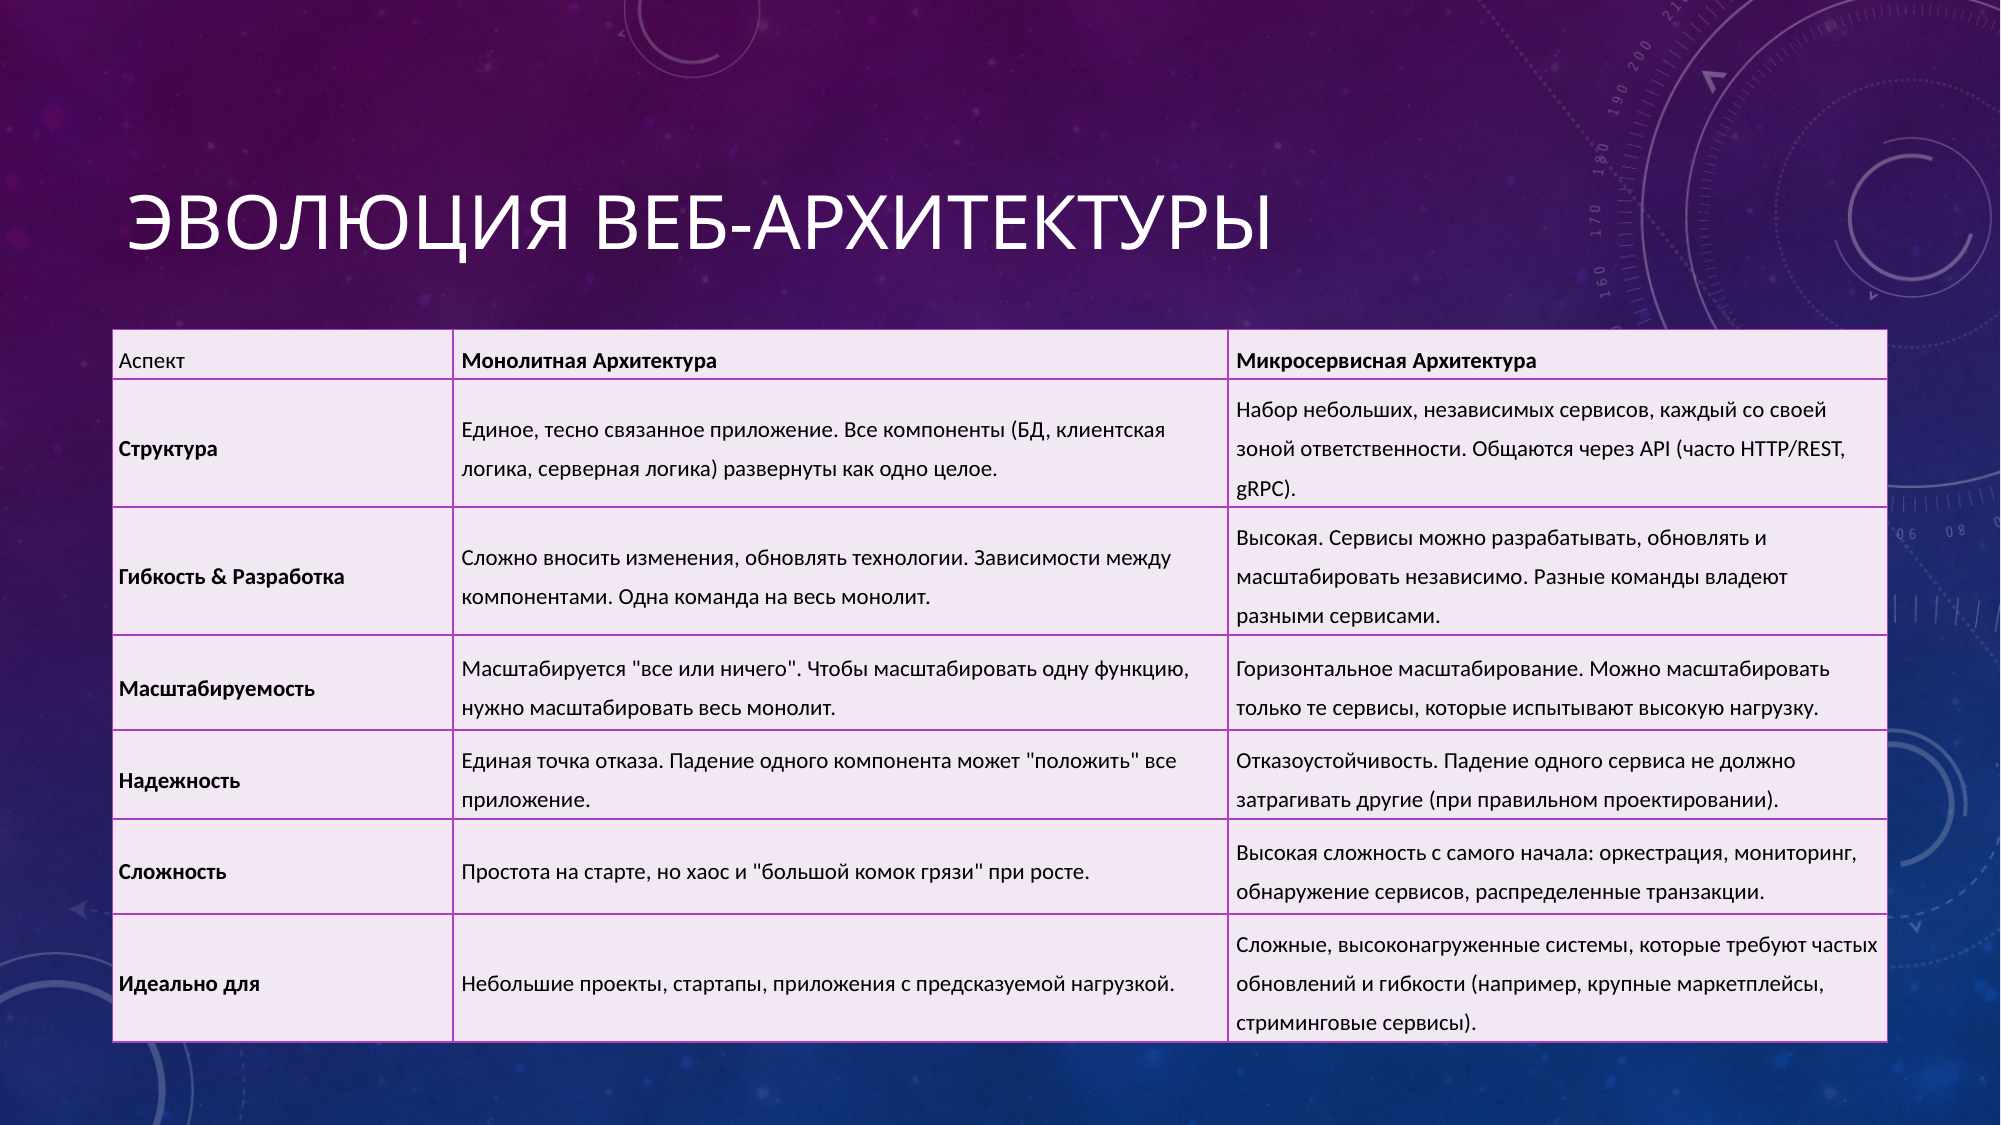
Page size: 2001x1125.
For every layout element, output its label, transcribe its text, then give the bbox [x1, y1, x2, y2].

table_cell Масштабируется "все или ничего". Чтобы масштабировать одну функцию, нужно масштабировать весь монолит. [454, 636, 1227, 729]
table_cell Высокая сложность с самого начала: оркестрация, мониторинг, обнаружение сервисов, распределенные транзакции. [1229, 820, 1887, 913]
table_cell Надежность [113, 731, 452, 818]
table_cell Сложно вносить изменения, обновлять технологии. Зависимости между компонентами. Одна команда на весь монолит. [454, 508, 1227, 634]
table_cell Гибкость & Разработка [113, 508, 452, 634]
table_cell Структура [113, 380, 452, 506]
table_cell Идеально для [113, 915, 452, 1041]
table_cell Небольшие проекты, стартапы, приложения с предсказуемой нагрузкой. [454, 915, 1227, 1041]
picture [0, 0, 2001, 1125]
table_cell Набор небольших, независимых сервисов, каждый со своей зоной ответственности. Общаются через API (часто HTTP/REST, gRPC). [1229, 380, 1887, 506]
table_cell Масштабируемость [113, 636, 452, 729]
table_header Монолитная Архитектура [454, 330, 1227, 378]
table_cell Простота на старте, но хаос и "большой комок грязи" при росте. [454, 820, 1227, 913]
table_cell Единое, тесно связанное приложение. Все компоненты (БД, клиентская логика, серверная логика) развернуты как одно целое. [454, 380, 1227, 506]
table_cell Высокая. Сервисы можно разрабатывать, обновлять и масштабировать независимо. Разные команды владеют разными сервисами. [1229, 508, 1887, 634]
table_cell Горизонтальное масштабирование. Можно масштабировать только те сервисы, которые испытывают высокую нагрузку. [1229, 636, 1887, 729]
table_cell Отказоустойчивость. Падение одного сервиса не должно затрагивать другие (при правильном проектировании). [1229, 731, 1887, 818]
table_cell Сложные, высоконагруженные системы, которые требуют частых обновлений и гибкости (например, крупные маркетплейсы, стриминговые сервисы). [1229, 915, 1887, 1041]
table_header Аспект [113, 330, 452, 378]
title Эволюция веб-архитектуры [112, 99, 1775, 329]
table_header Микросервисная Архитектура [1229, 330, 1887, 378]
table_cell Сложность [113, 820, 452, 913]
table_cell Единая точка отказа. Падение одного компонента может "положить" все приложение. [454, 731, 1227, 818]
